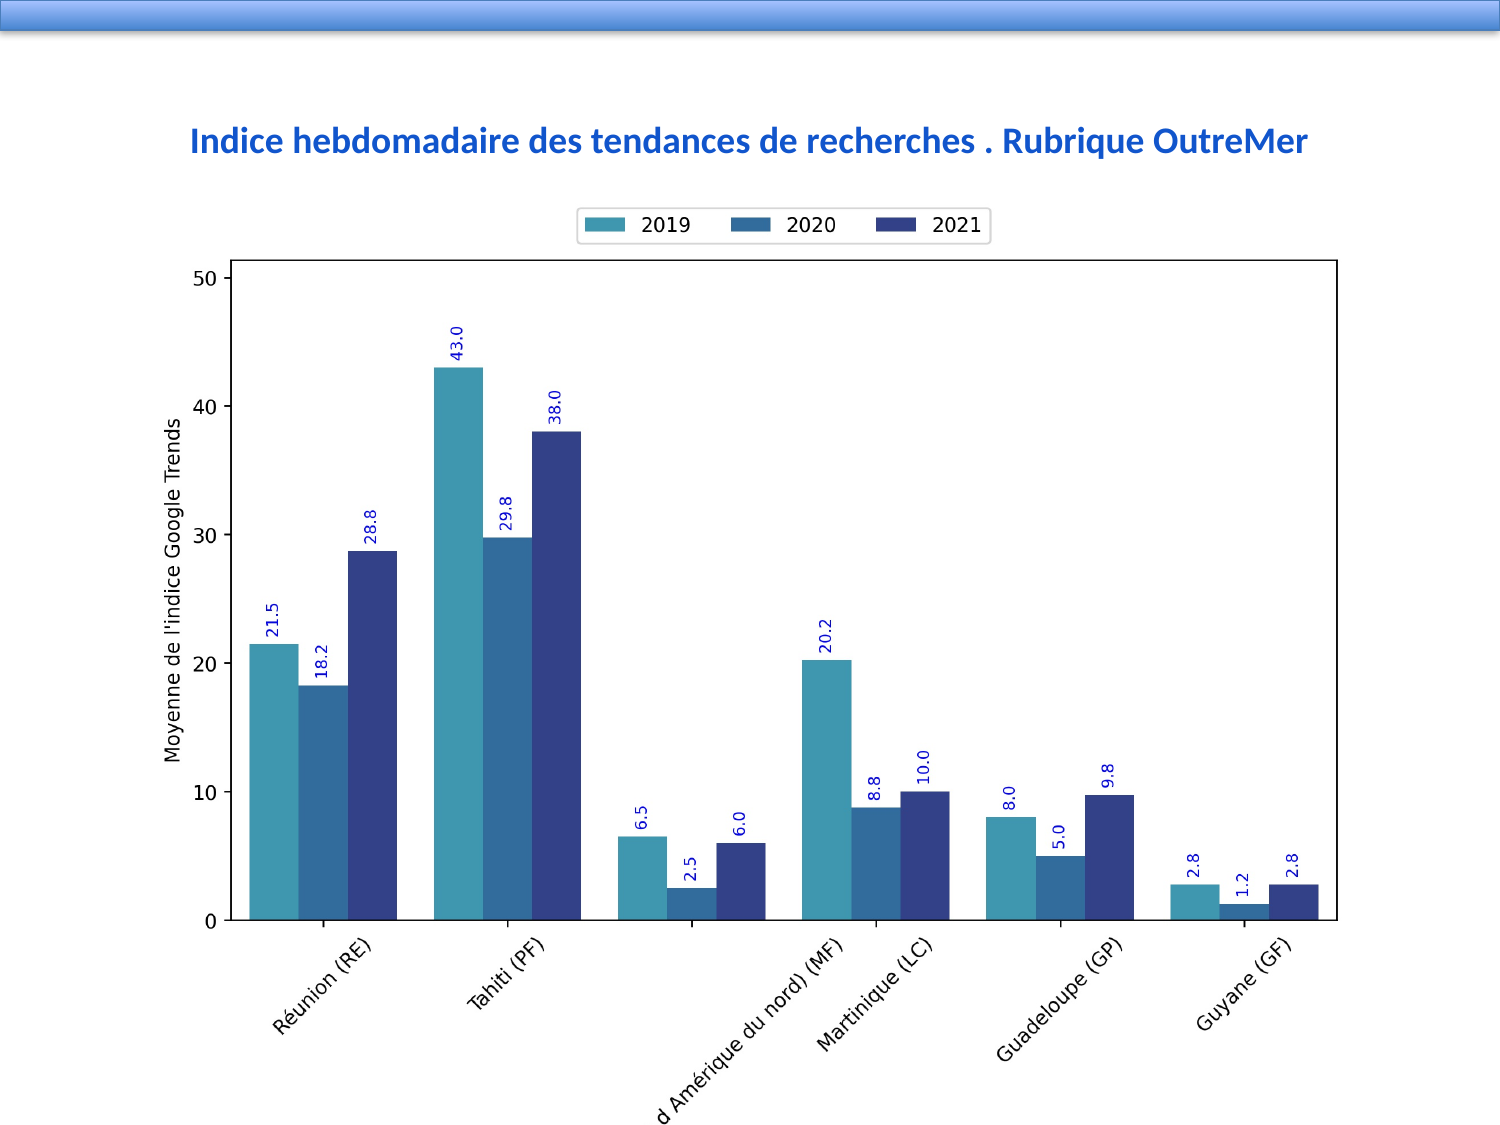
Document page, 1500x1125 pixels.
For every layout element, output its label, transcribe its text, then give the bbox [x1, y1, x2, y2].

picture [149, 194, 1351, 1125]
title Indice hebdomadaire des tendances de recherches . Rubrique OutreMer [75, 45, 1425, 233]
text_box [0, 0, 1500, 31]
